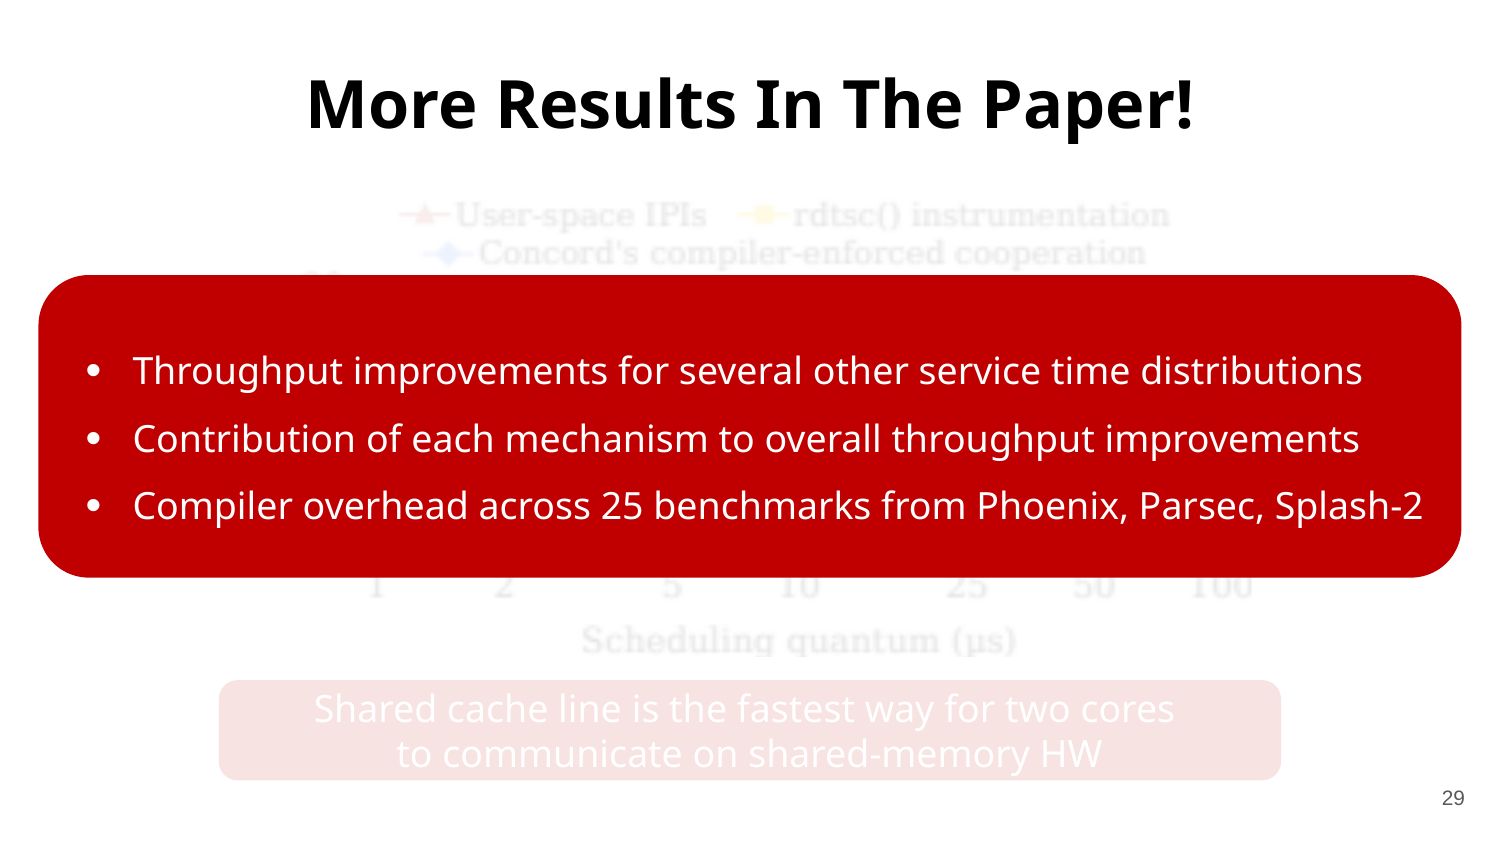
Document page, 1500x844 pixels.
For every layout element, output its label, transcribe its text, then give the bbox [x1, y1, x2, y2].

text_box Throughput improvements for several other service time distributions Contribution of each mechanism to overall throughput improvements Compiler overhead across 25 benchmarks from Phoenix, Parsec, Splash-2 [36, 272, 242, 580]
text_box Throughput improvements for several other service time distributions Contribution of each mechanism to overall throughput improvements Compiler overhead across 25 benchmarks from Phoenix, Parsec, Splash-2 [1257, 272, 1464, 580]
title More Results In The Paper! [0, 47, 1500, 142]
text_box [38, 544, 1462, 826]
picture [247, 192, 1253, 658]
text_box [38, 168, 1462, 309]
slide_number 29 [1389, 764, 1480, 830]
